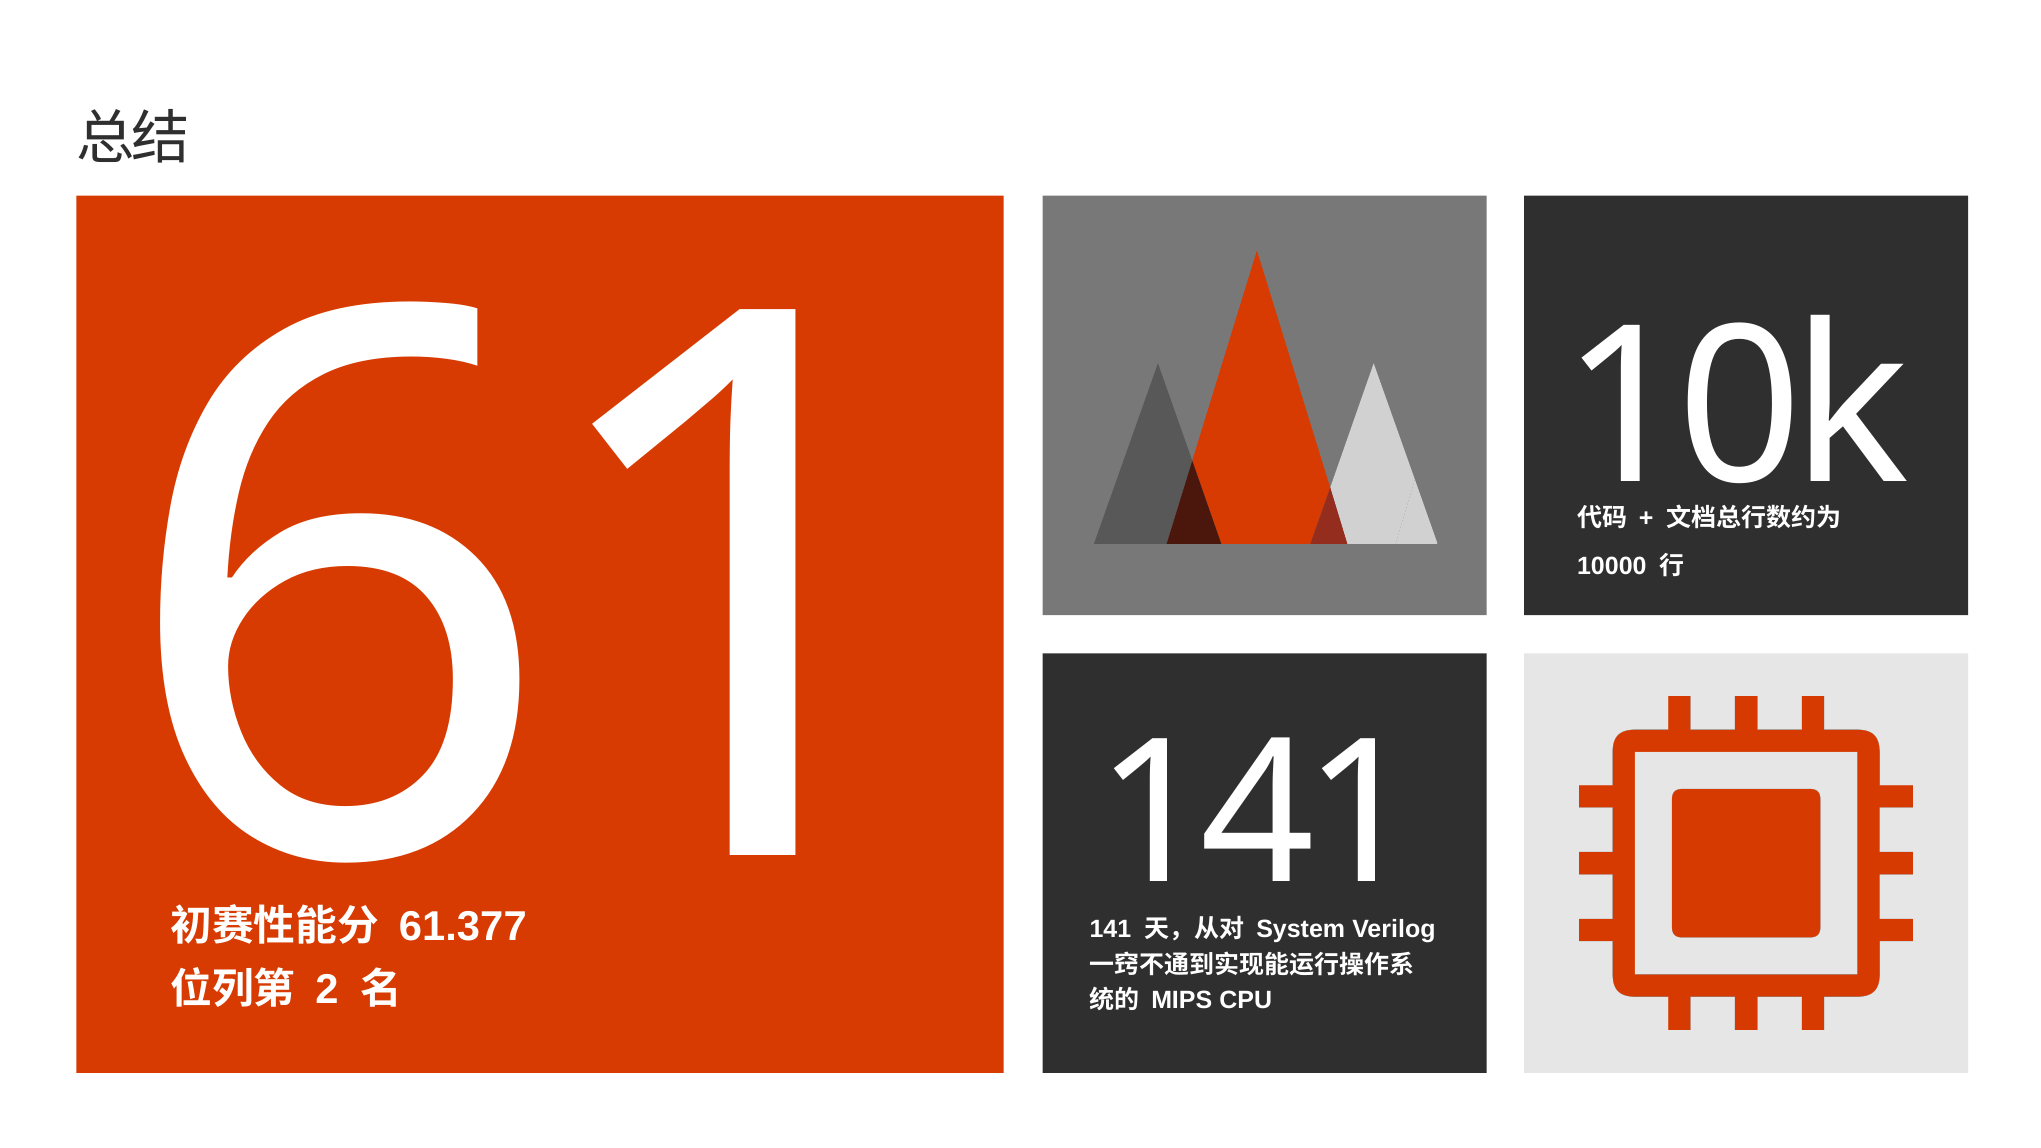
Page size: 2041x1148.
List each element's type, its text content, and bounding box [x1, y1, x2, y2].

text_box [1042, 653, 1487, 1074]
picture [1579, 696, 1914, 1031]
text_box 141 [1096, 709, 1419, 906]
text_box [1523, 653, 1969, 1074]
text_box [1523, 195, 1969, 616]
text_box [76, 195, 1004, 1074]
text_box 代码 + 文档总行数约为 10000 行 [1577, 502, 1927, 580]
text_box [1042, 195, 1487, 616]
title 总结 [76, 103, 1969, 172]
picture [1093, 249, 1438, 544]
text_box 61 [87, 171, 994, 1045]
text_box 初赛性能分 61.377 位列第 2 名 [140, 874, 932, 1036]
text_box 141 天，从对 System Verilog 一窍不通到实现能运行操作系统的 MIPS CPU [1089, 906, 1440, 1014]
text_box 10k [1562, 293, 1910, 530]
